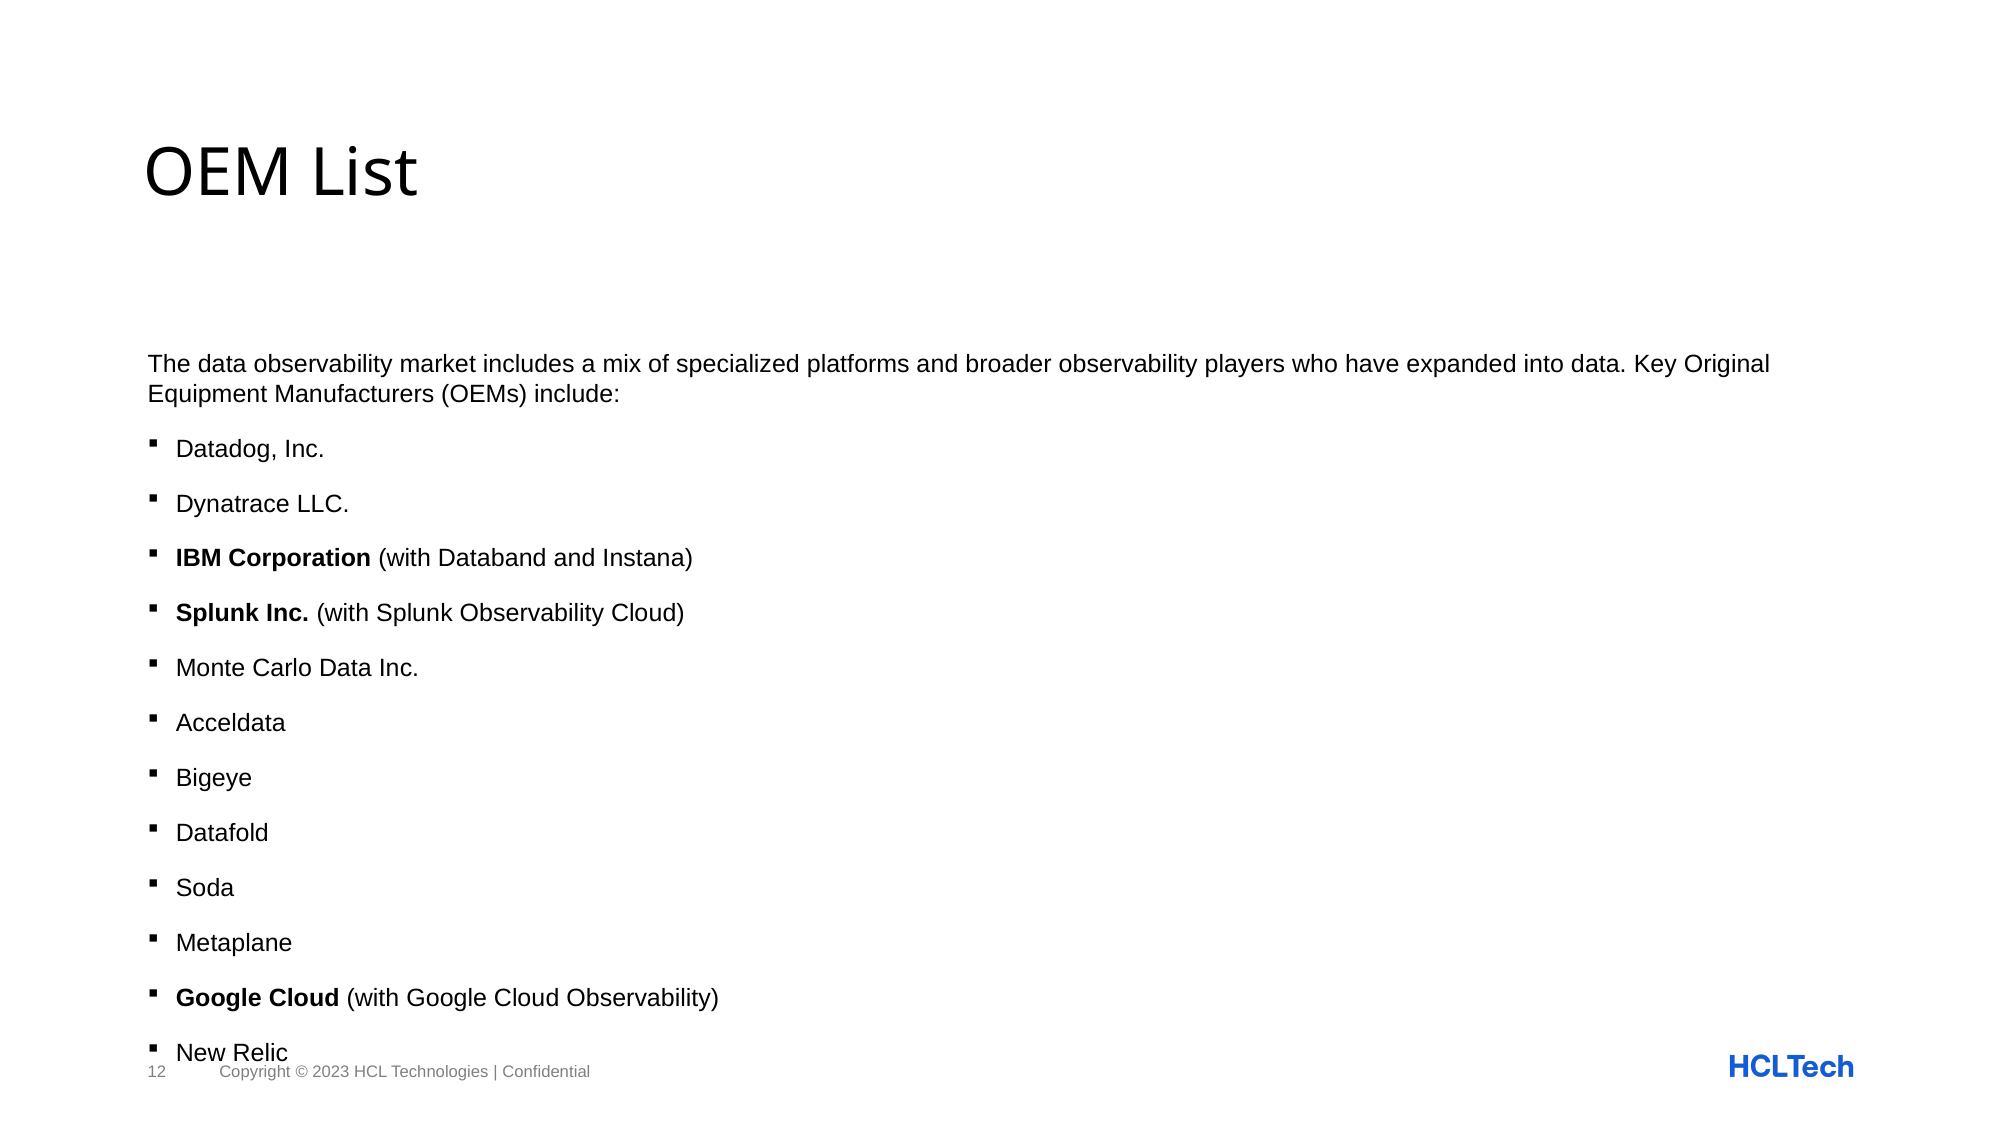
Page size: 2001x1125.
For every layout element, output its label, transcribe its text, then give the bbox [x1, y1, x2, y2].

title OEM List [143, 142, 1853, 278]
picture [1853, 1044, 1864, 1088]
list The data observability market includes a mix of specialized platforms and broader observability players who have expanded into data. Key Original Equipment Manufacturers (OEMs) include: Datadog, Inc. Dynatrace LLC. IBM Corporation (with Databand and Instana) Splunk Inc. (with Splunk Observability Cloud) Monte Carlo Data Inc. Acceldata Bigeye Datafold Soda Metaplane Google Cloud (with Google Cloud Observability) New Relic [147, 347, 1853, 1125]
